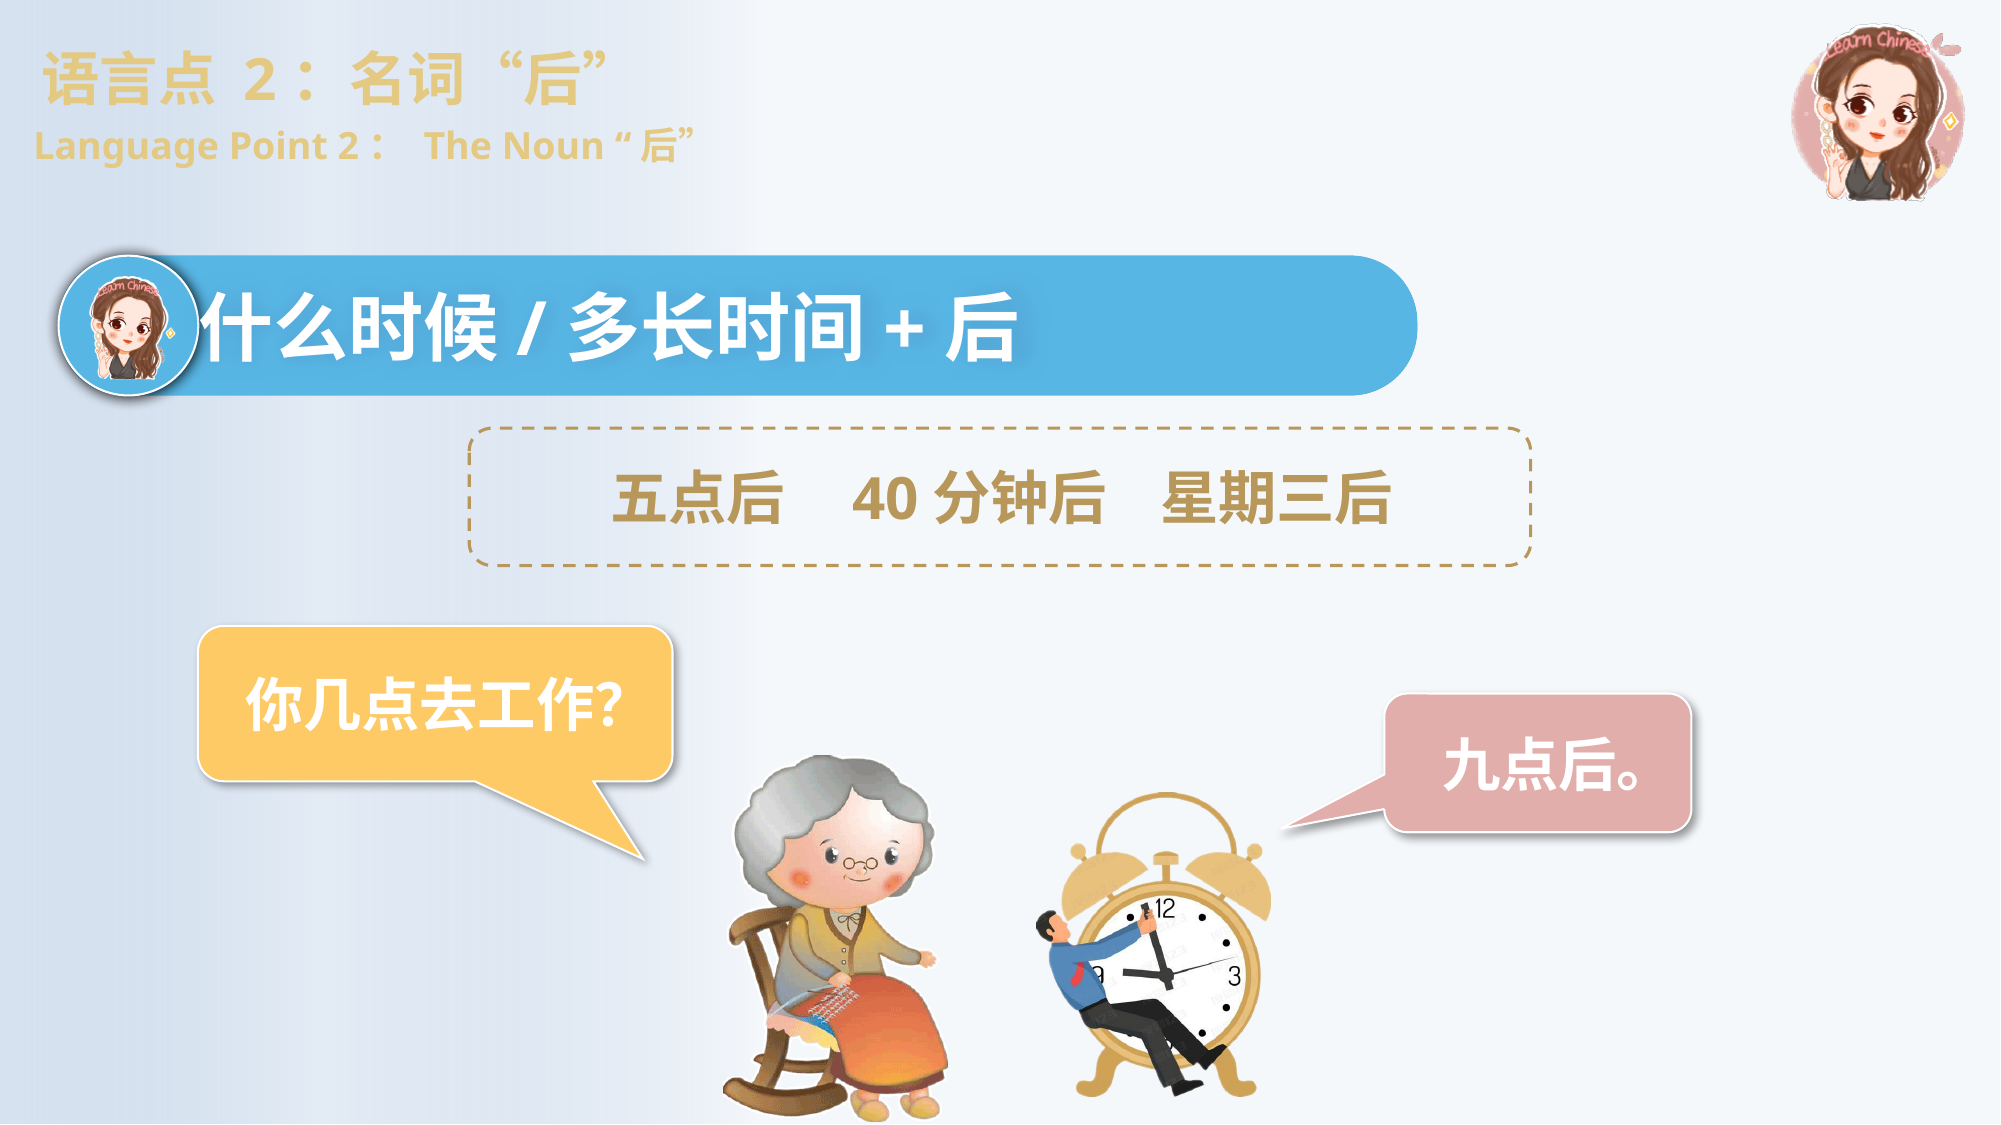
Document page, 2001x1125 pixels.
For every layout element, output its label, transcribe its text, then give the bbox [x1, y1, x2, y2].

text_box [170, 254, 1372, 259]
picture [0, 0, 2001, 1125]
text_box 什么时候/多长时间+后 [199, 273, 1600, 378]
text_box 语言点 2：名词“后” [27, 35, 1066, 120]
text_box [469, 428, 1531, 566]
text_box [199, 392, 1372, 397]
text_box Language Point 2： The Noun “后” [18, 115, 731, 175]
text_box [58, 255, 199, 402]
text_box 九点后。 [1280, 692, 1693, 834]
text_box 你几点去工作？ [196, 624, 674, 862]
